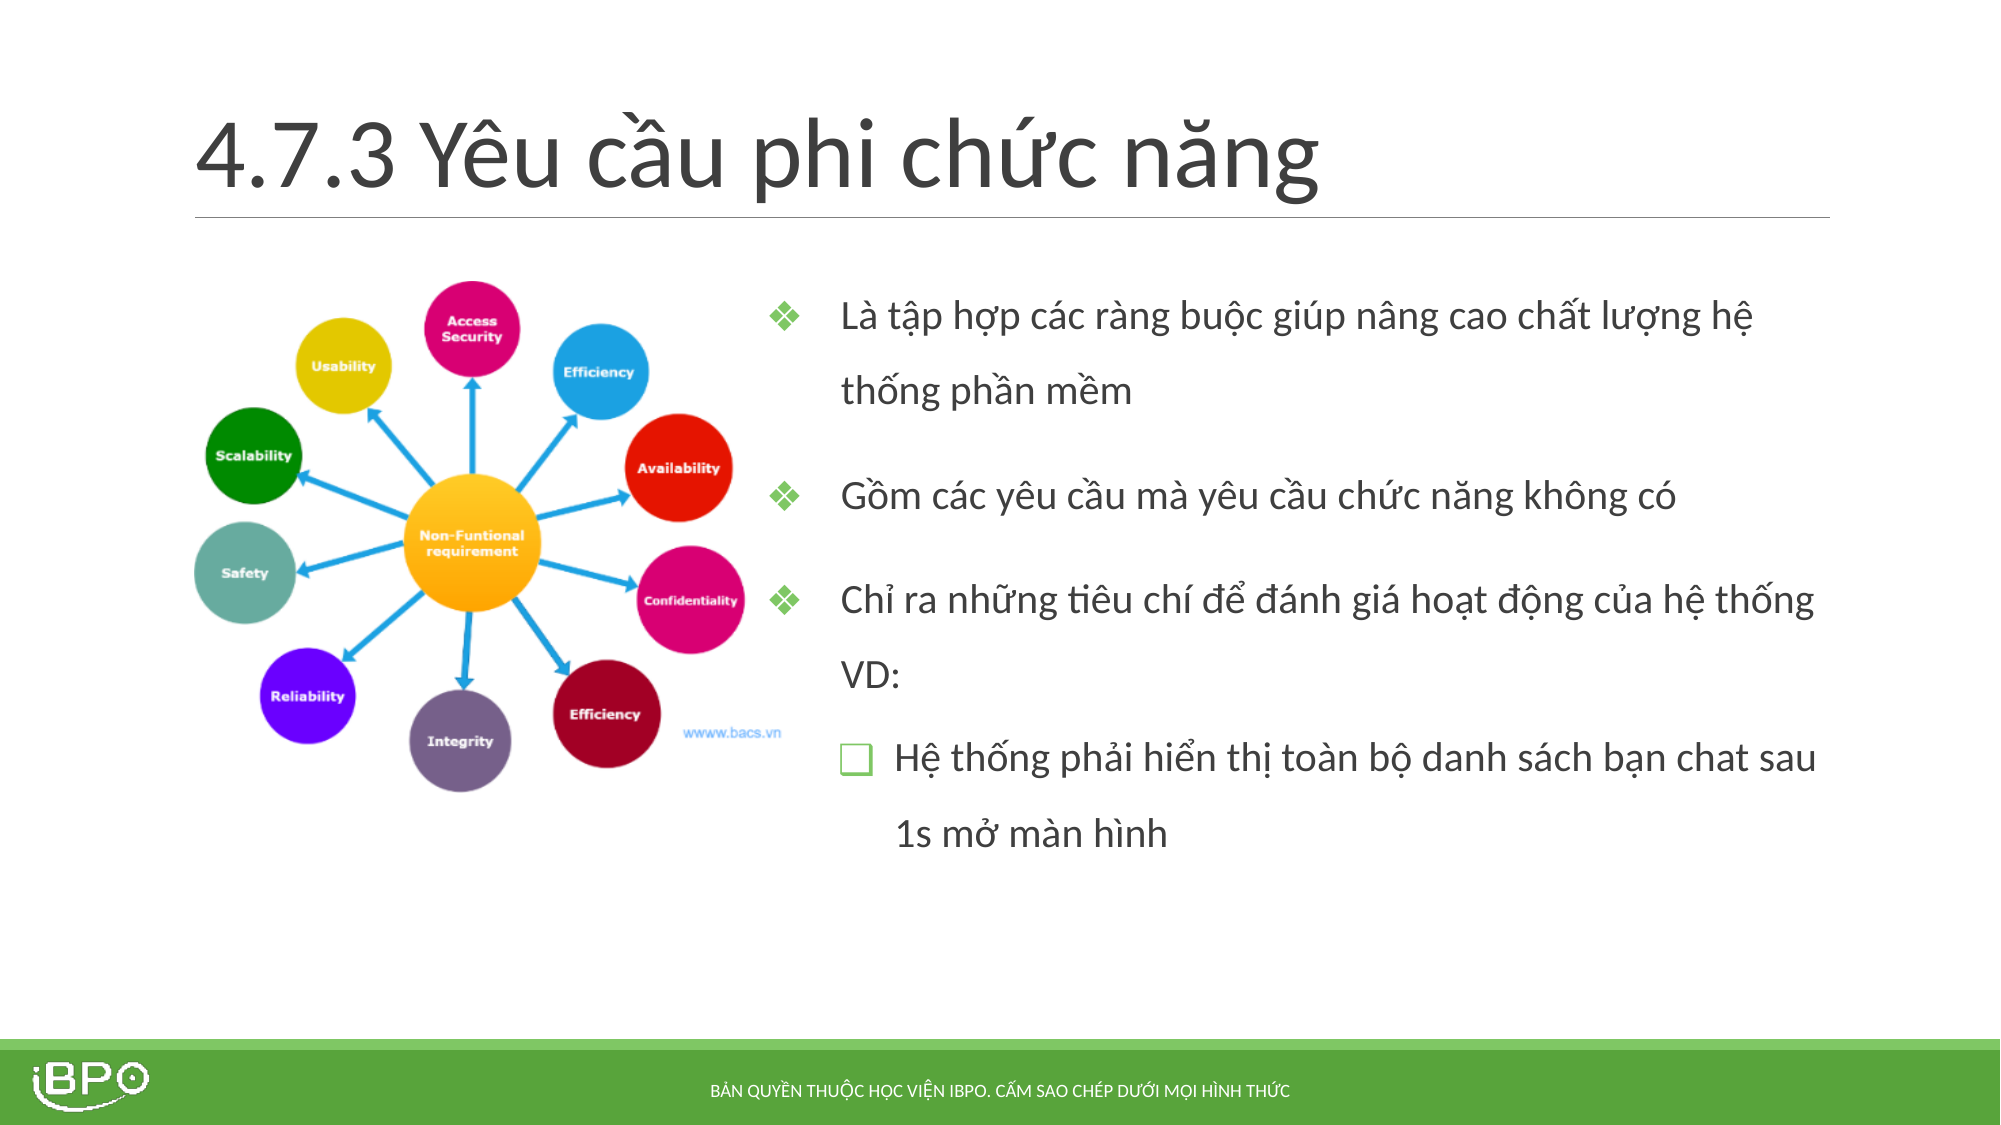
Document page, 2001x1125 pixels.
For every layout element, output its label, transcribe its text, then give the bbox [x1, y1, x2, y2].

footer BẢN QUYỀN THUỘC HỌC VIỆN IBPO. CẤM SAO CHÉP DƯỚI MỌI HÌNH THỨC [604, 1059, 1396, 1120]
picture [193, 281, 788, 794]
title 4.7.3 Yêu cầu phi chức năng [180, 47, 1830, 216]
picture [13, 1048, 167, 1125]
list Là tập hợp các ràng buộc giúp nâng cao chất lượng hệ thống phần mềm Gồm các yêu cầu mà yêu cầu chức năng không có Chỉ ra những tiêu chí để đánh giá hoạt động của hệ thống VD: Hệ thống phải hiển thị toàn bộ danh sách bạn chat sau 1s mở màn hình [735, 255, 1830, 1038]
